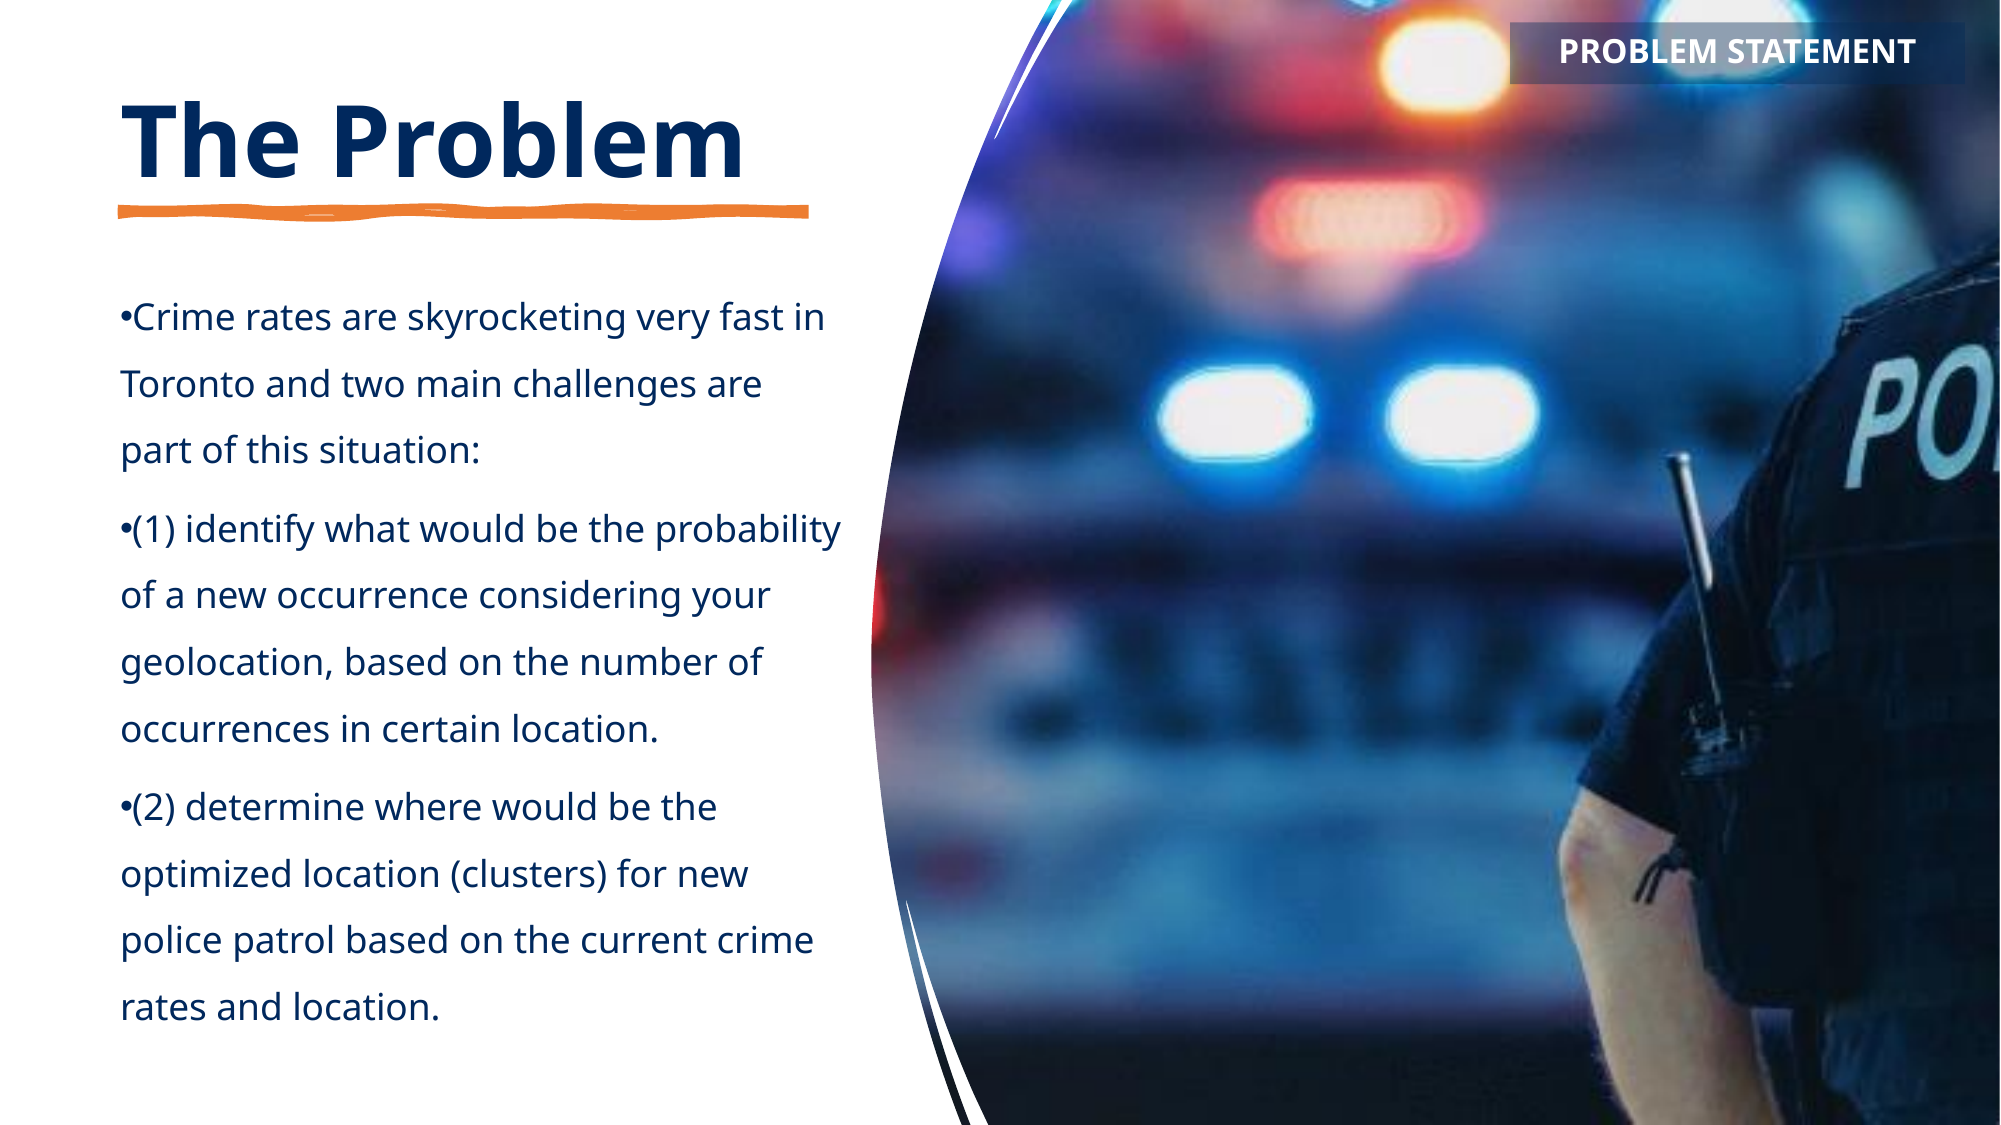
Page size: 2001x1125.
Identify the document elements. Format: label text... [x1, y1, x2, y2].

picture [871, 0, 2000, 1125]
text_box Crime rates are skyrocketing very fast in Toronto and two main challenges are part of this situation: (1) identify what would be the probability of a new occurrence considering your geolocation, based on the number of occurrences in certain location. (2) determine where would be the optimized location (clusters) for new police patrol based on the current crime rates and location. [105, 263, 858, 1096]
text_box The Problem [105, 53, 822, 207]
text_box [119, 204, 807, 220]
